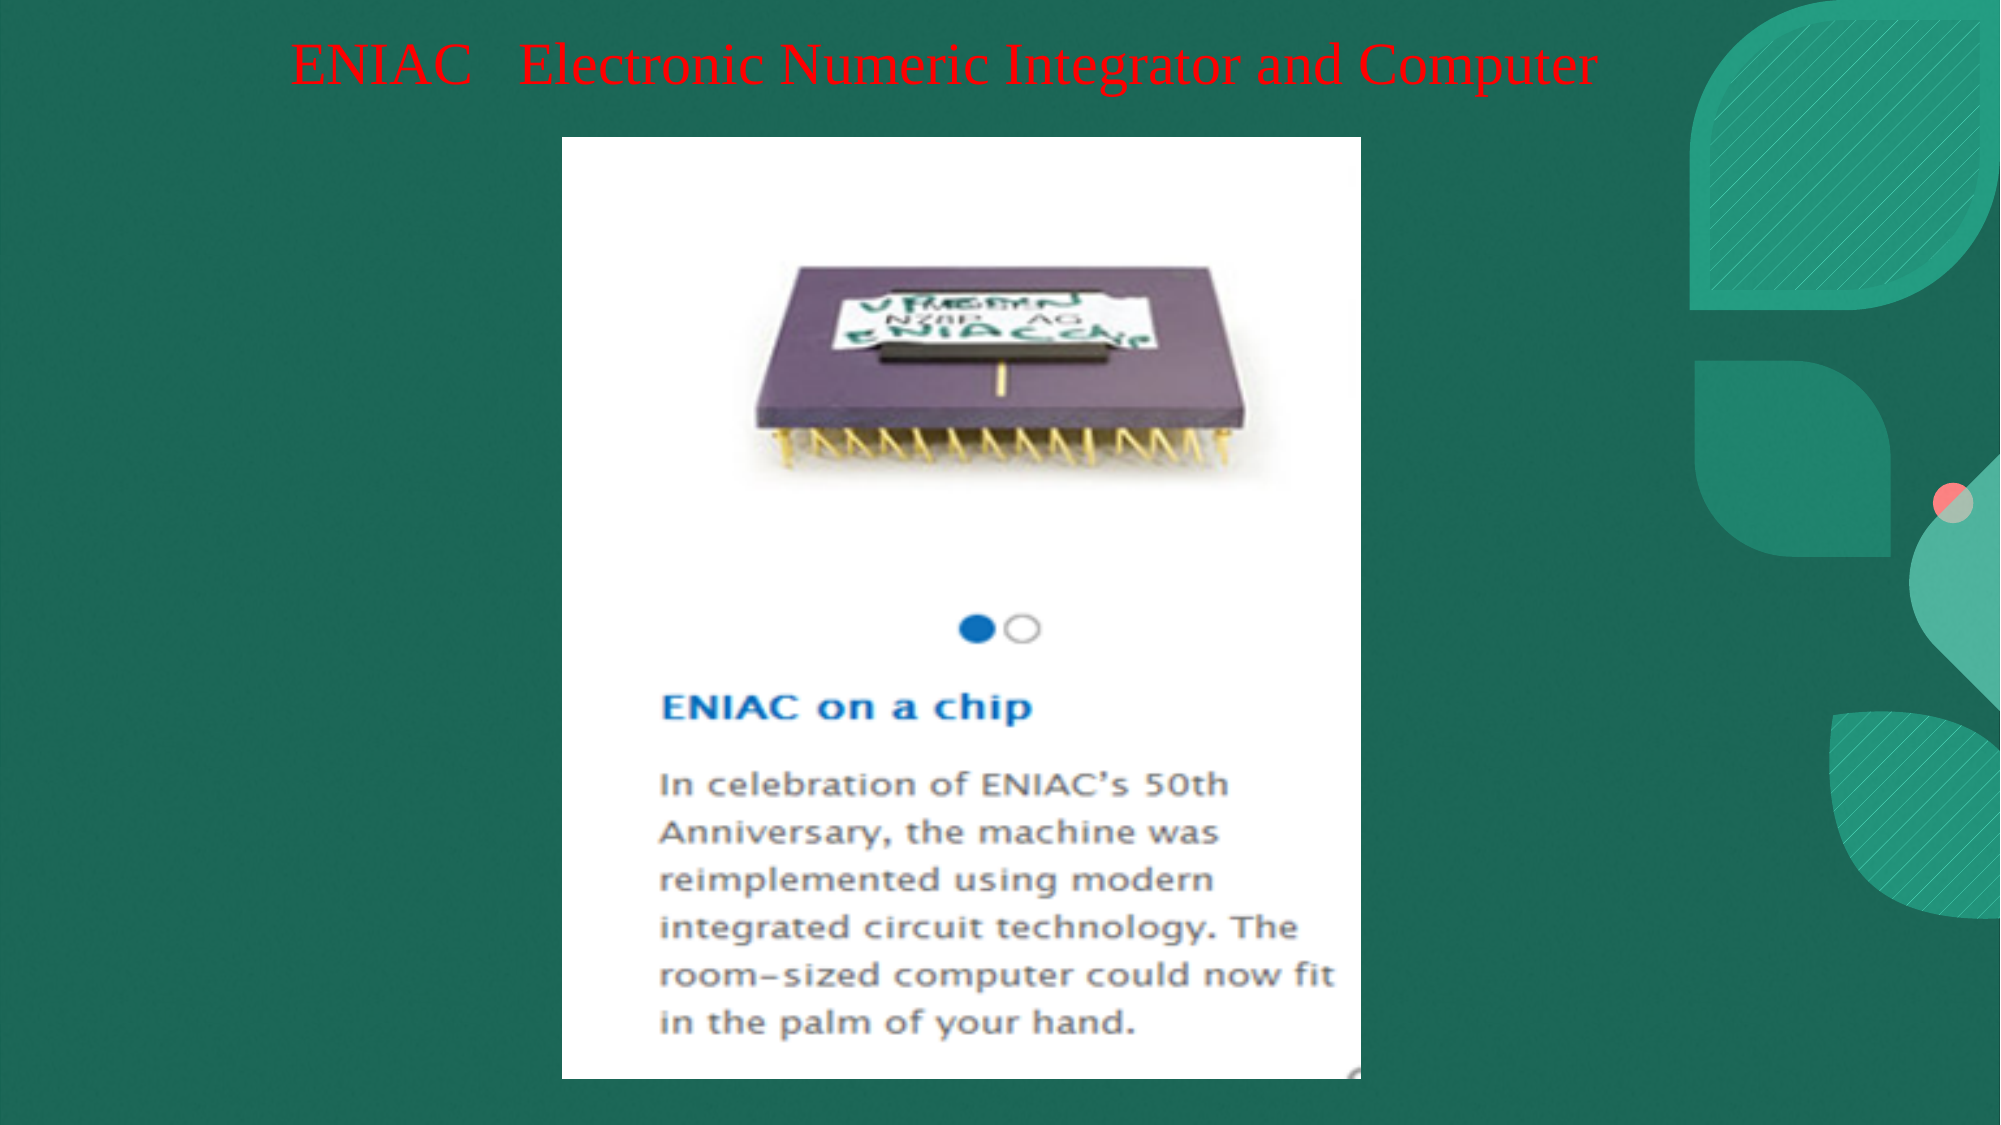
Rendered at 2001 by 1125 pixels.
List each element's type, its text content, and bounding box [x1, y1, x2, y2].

picture [562, 137, 1361, 1079]
list ENIAC Electronic Numeric Integrator and Computer [275, 24, 1713, 157]
